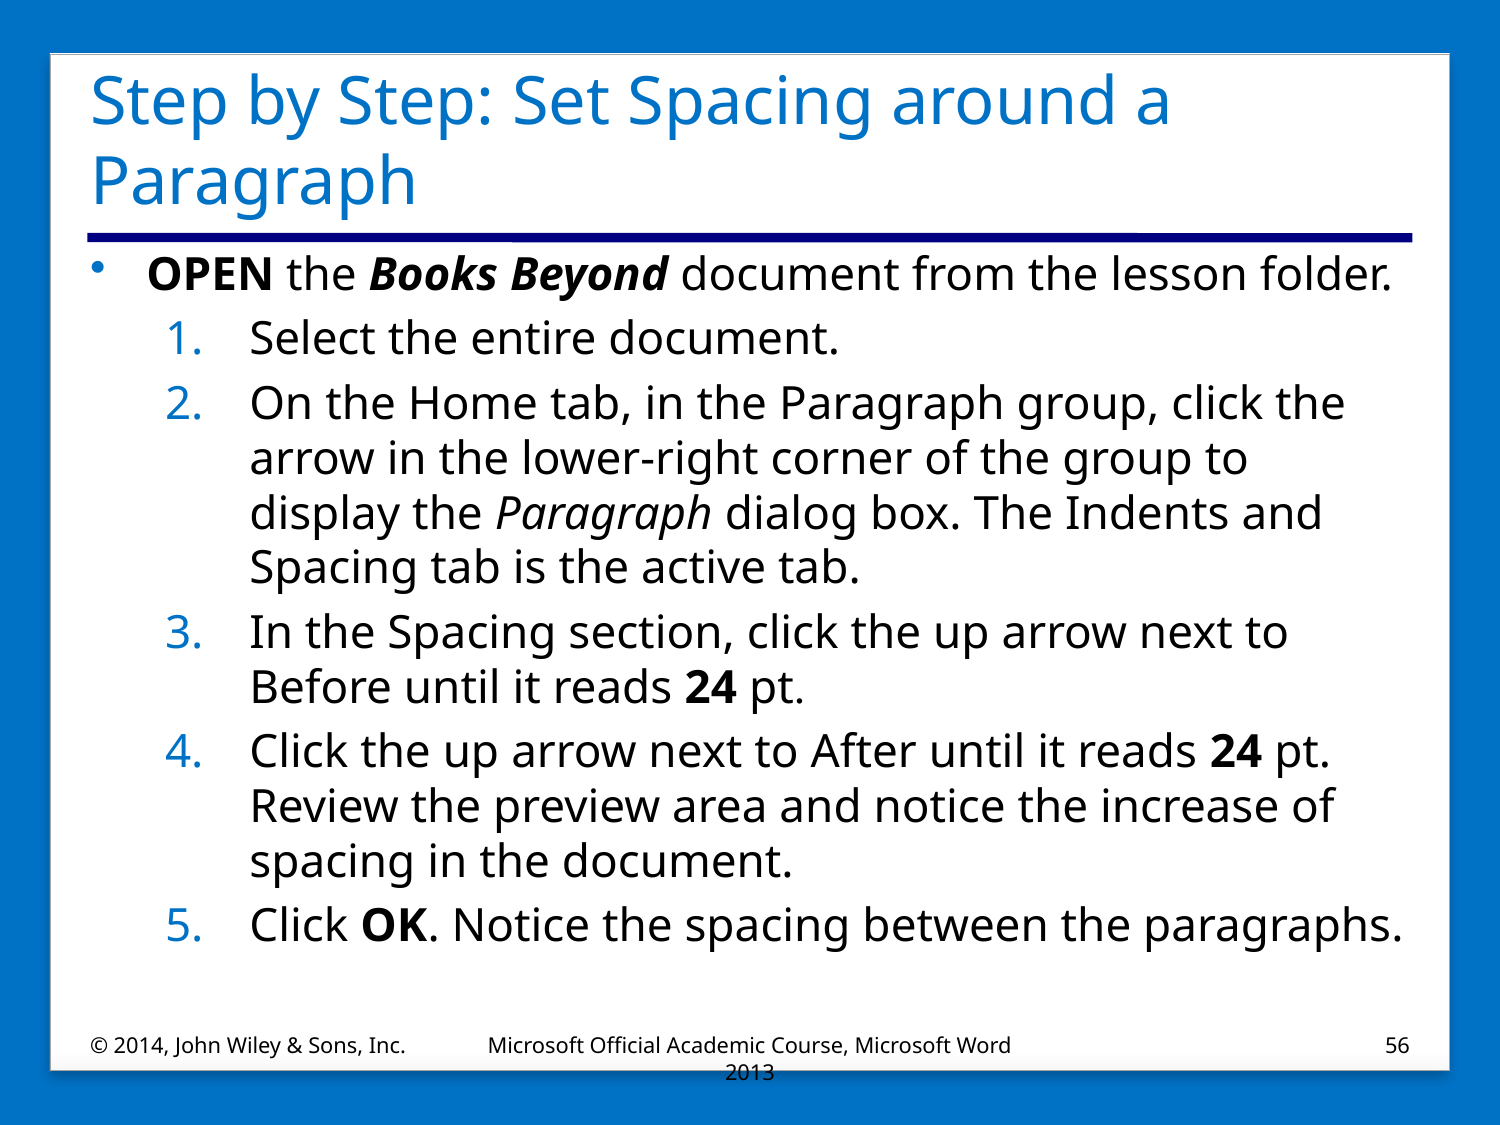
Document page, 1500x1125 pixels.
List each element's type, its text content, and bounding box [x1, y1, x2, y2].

title Step by Step: Set Spacing around a Paragraph [74, 74, 1426, 226]
list OPEN the Books Beyond document from the lesson folder. Select the entire document. On the Home tab, in the Paragraph group, click the arrow in the lower-right corner of the group to display the Paragraph dialog box. The Indents and Spacing tab is the active tab. In the Spacing section, click the up arrow next to Before until it reads 24 pt. Click the up arrow next to After until it reads 24 pt. Review the preview area and notice the increase of spacing in the document. Click OK. Notice the spacing between the paragraphs. [75, 237, 1425, 1063]
slide_number 56 [1074, 1024, 1426, 1103]
slide_number © 2014, John Wiley & Sons, Inc. [74, 1024, 426, 1103]
footer Microsoft Official Academic Course, Microsoft Word 2013 [449, 1024, 1051, 1103]
